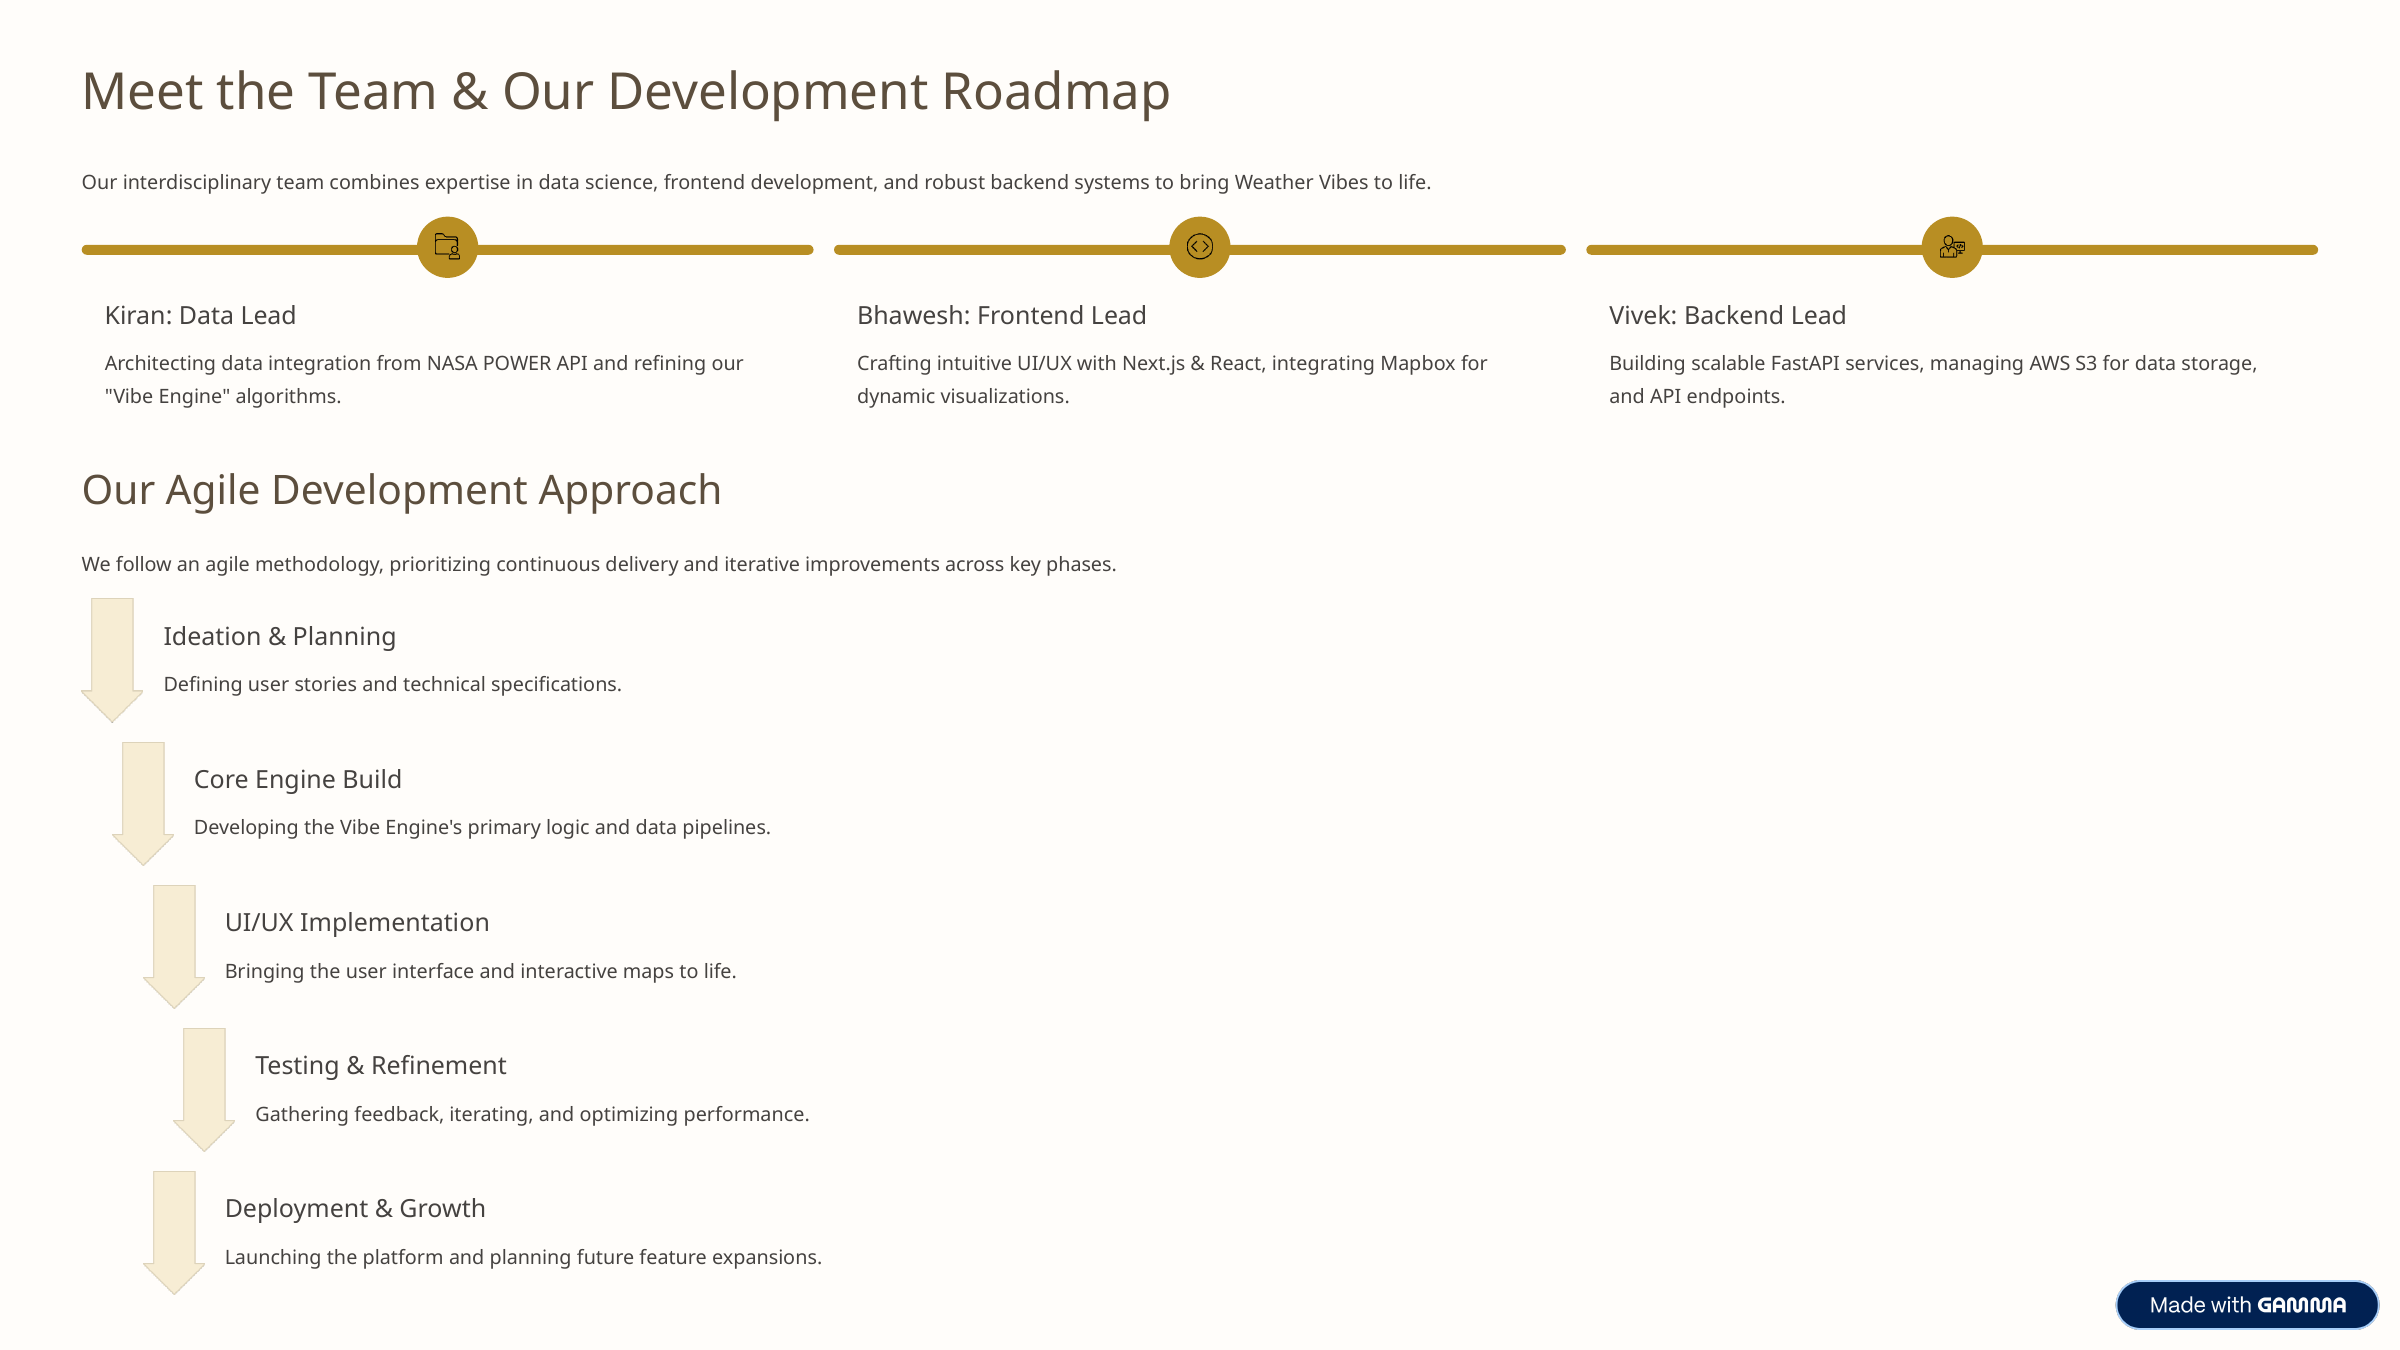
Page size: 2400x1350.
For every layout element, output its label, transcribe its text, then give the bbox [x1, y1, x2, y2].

text_box [478, 244, 814, 255]
text_box [1586, 254, 2319, 431]
text_box [1983, 244, 2319, 255]
picture [1187, 231, 1213, 263]
text_box [81, 254, 814, 431]
text_box [1586, 244, 1922, 255]
picture [81, 598, 235, 1350]
text_box We follow an agile methodology, prioritizing continuous delivery and iterative improvements across key phases. [81, 543, 2319, 576]
text_box Deployment & Growth [224, 1191, 526, 1224]
text_box Core Engine Build [194, 762, 450, 795]
text_box [1169, 216, 1231, 278]
text_box Vivek: Backend Lead [1609, 298, 1882, 331]
text_box Architecting data integration from NASA POWER API and refining our "Vibe Engine" algorithms. [104, 342, 791, 408]
text_box Gathering feedback, iterating, and optimizing performance. [255, 1092, 2319, 1126]
text_box [81, 244, 417, 255]
text_box Launching the platform and planning future feature expansions. [224, 1235, 2319, 1269]
text_box Building scalable FastAPI services, managing AWS S3 for data storage, and API endpoints. [1609, 342, 2296, 408]
text_box [1230, 244, 1566, 255]
picture [2106, 1271, 2389, 1339]
text_box Our Agile Development Approach [81, 461, 796, 513]
text_box Kiran: Data Lead [104, 298, 361, 331]
picture [435, 231, 460, 263]
text_box [834, 244, 1170, 255]
text_box Ideation & Planning [163, 619, 427, 652]
picture [1939, 231, 1965, 263]
text_box Our interdisciplinary team combines expertise in data science, frontend development, and robust backend systems to bring Weather Vibes to life. [81, 160, 2319, 194]
text_box [834, 254, 1566, 431]
text_box Bhawesh: Frontend Lead [857, 298, 1182, 331]
text_box UI/UX Implementation [224, 905, 534, 938]
text_box Crafting intuitive UI/UX with Next.js & React, integrating Mapbox for dynamic visualizations. [857, 342, 1543, 408]
text_box Bringing the user interface and interactive maps to life. [224, 949, 2319, 983]
text_box Testing & Refinement [255, 1048, 544, 1081]
text_box Meet the Team & Our Development Roadmap [81, 56, 1293, 121]
text_box [416, 216, 479, 278]
text_box [1921, 216, 1983, 278]
text_box Developing the Vibe Engine's primary logic and data pipelines. [194, 806, 2319, 840]
text_box Defining user stories and technical specifications. [163, 663, 2319, 697]
